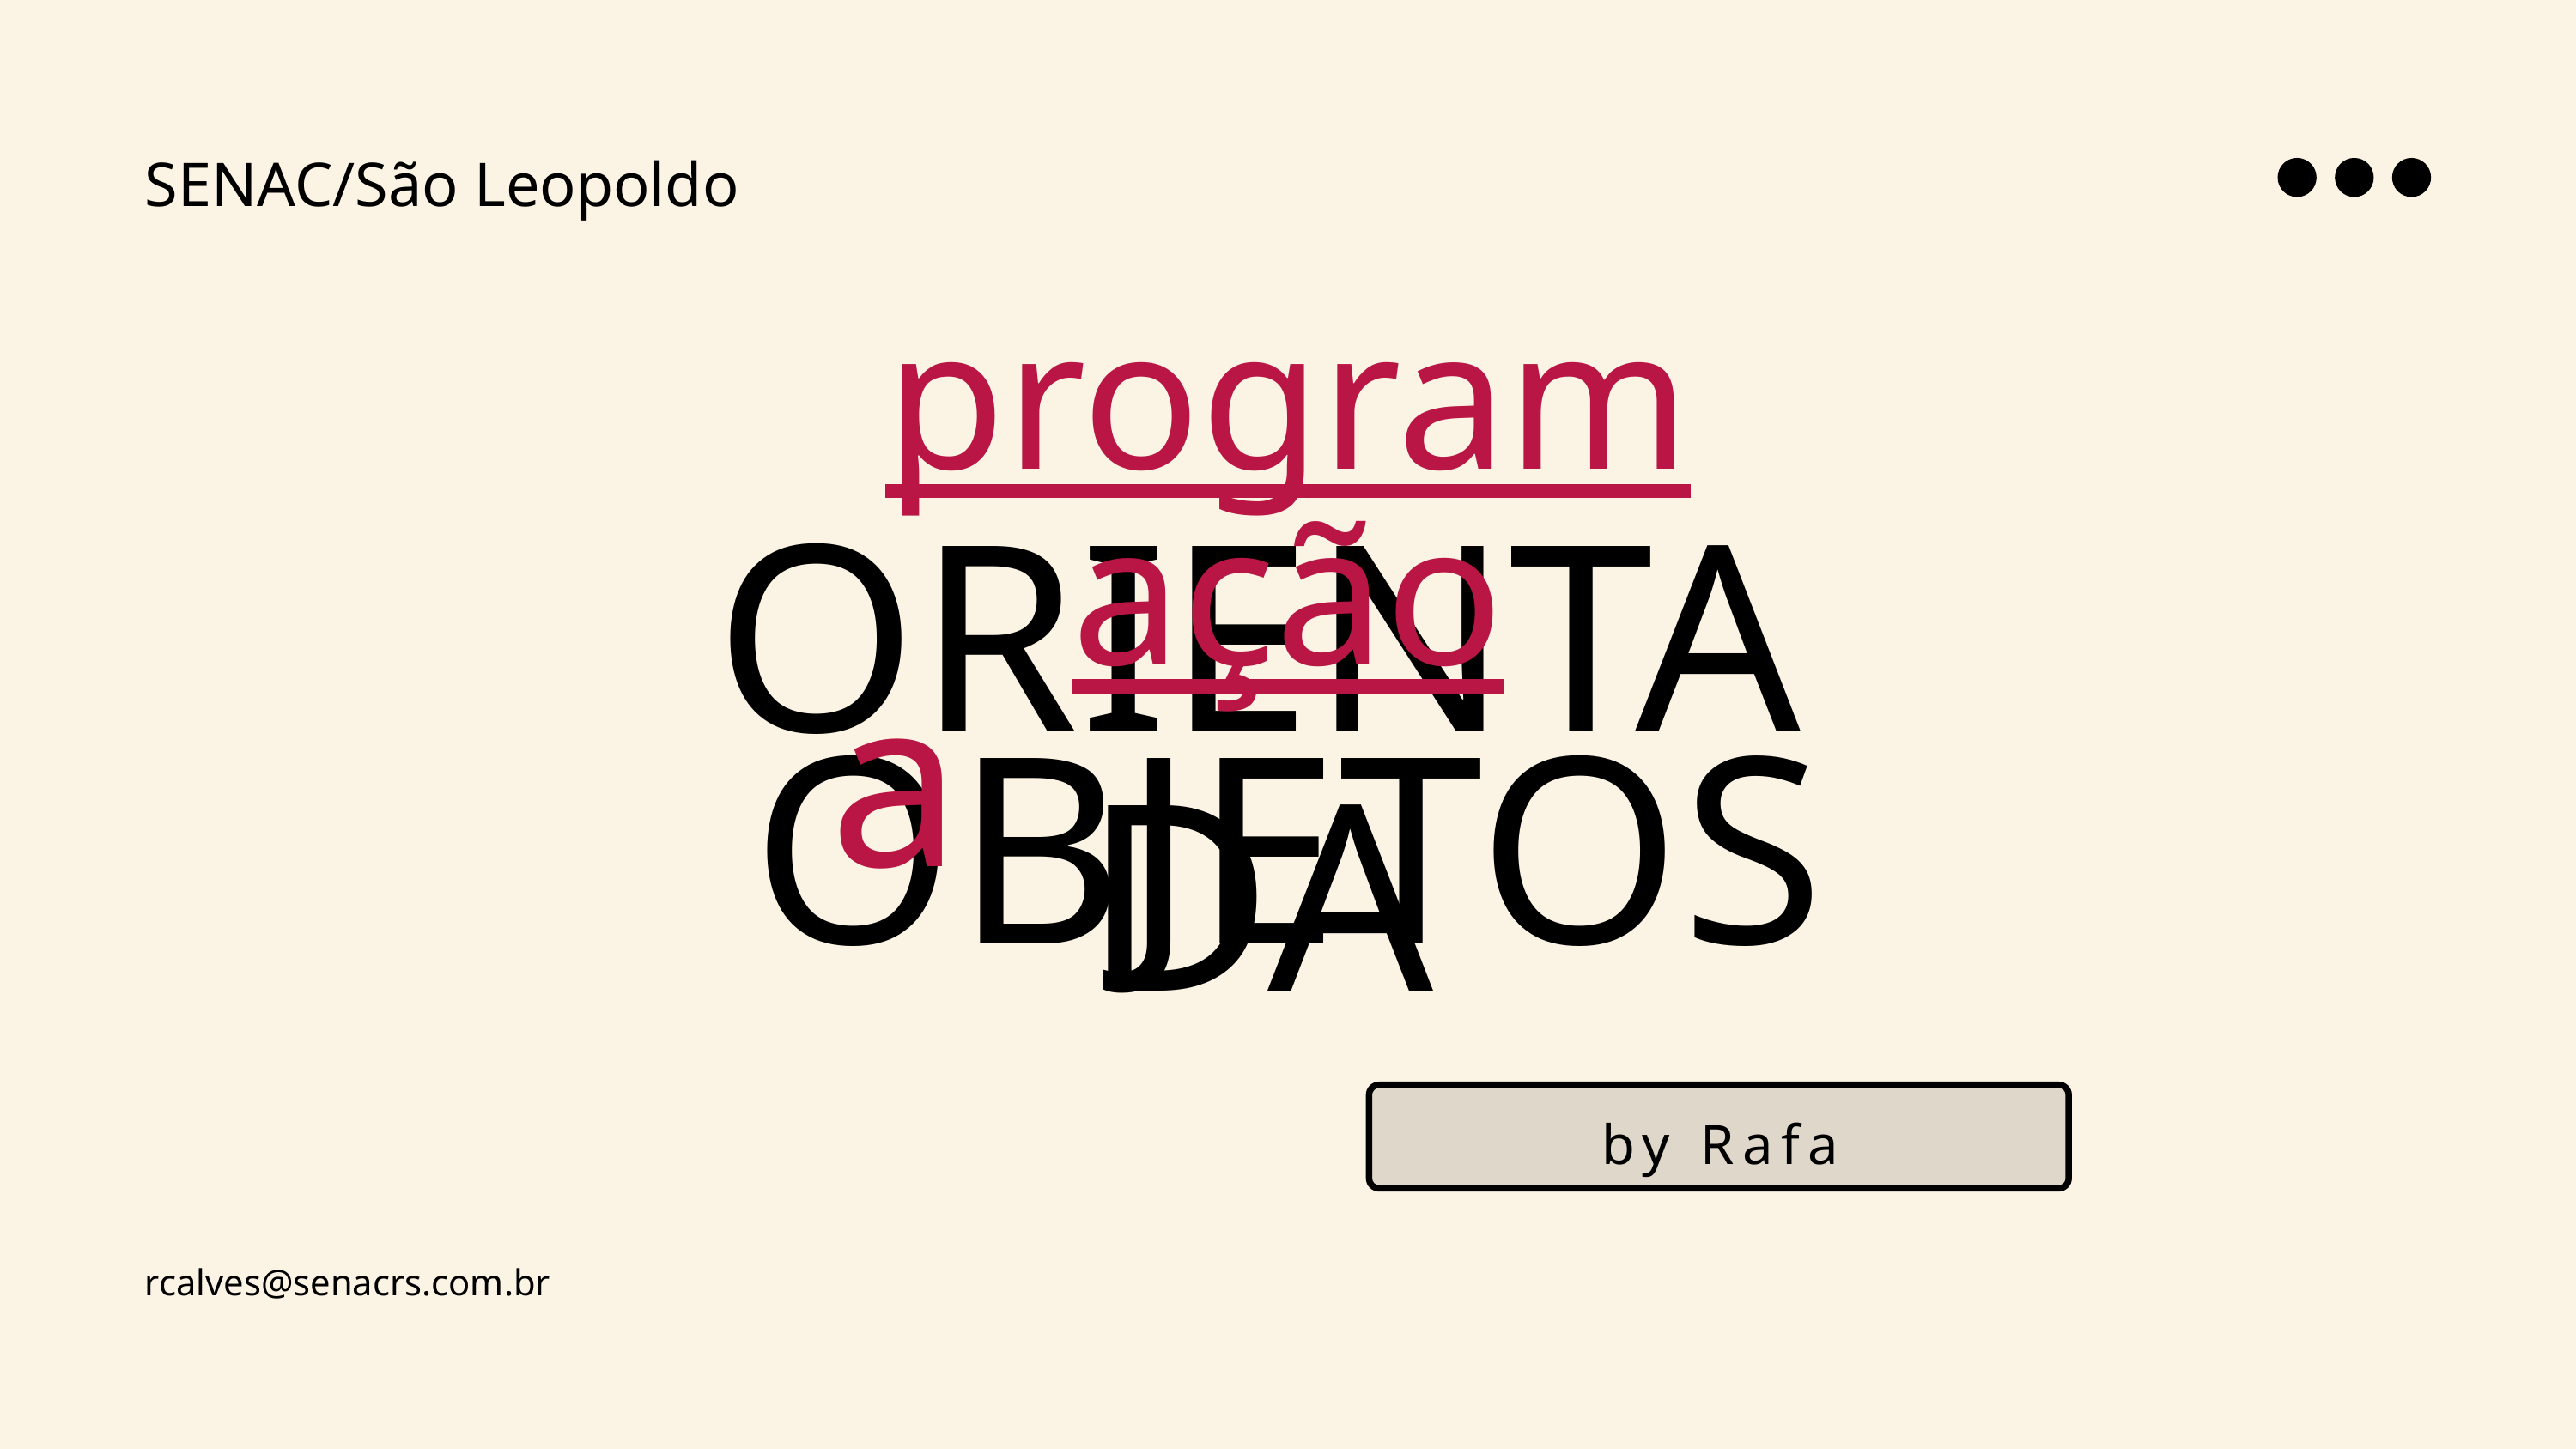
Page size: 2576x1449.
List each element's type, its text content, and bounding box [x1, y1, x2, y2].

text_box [1365, 1081, 2073, 1192]
text_box OBJETOS [671, 736, 1905, 997]
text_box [2277, 157, 2318, 197]
text_box SENAC/São Leopoldo [144, 134, 896, 219]
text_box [2334, 157, 2374, 197]
text_box rcalves@senacrs.com.br [144, 1252, 720, 1304]
text_box ORIENTADA [641, 524, 1875, 1044]
text_box programação [884, 312, 1692, 704]
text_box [2391, 157, 2432, 197]
text_box a [775, 679, 1016, 913]
